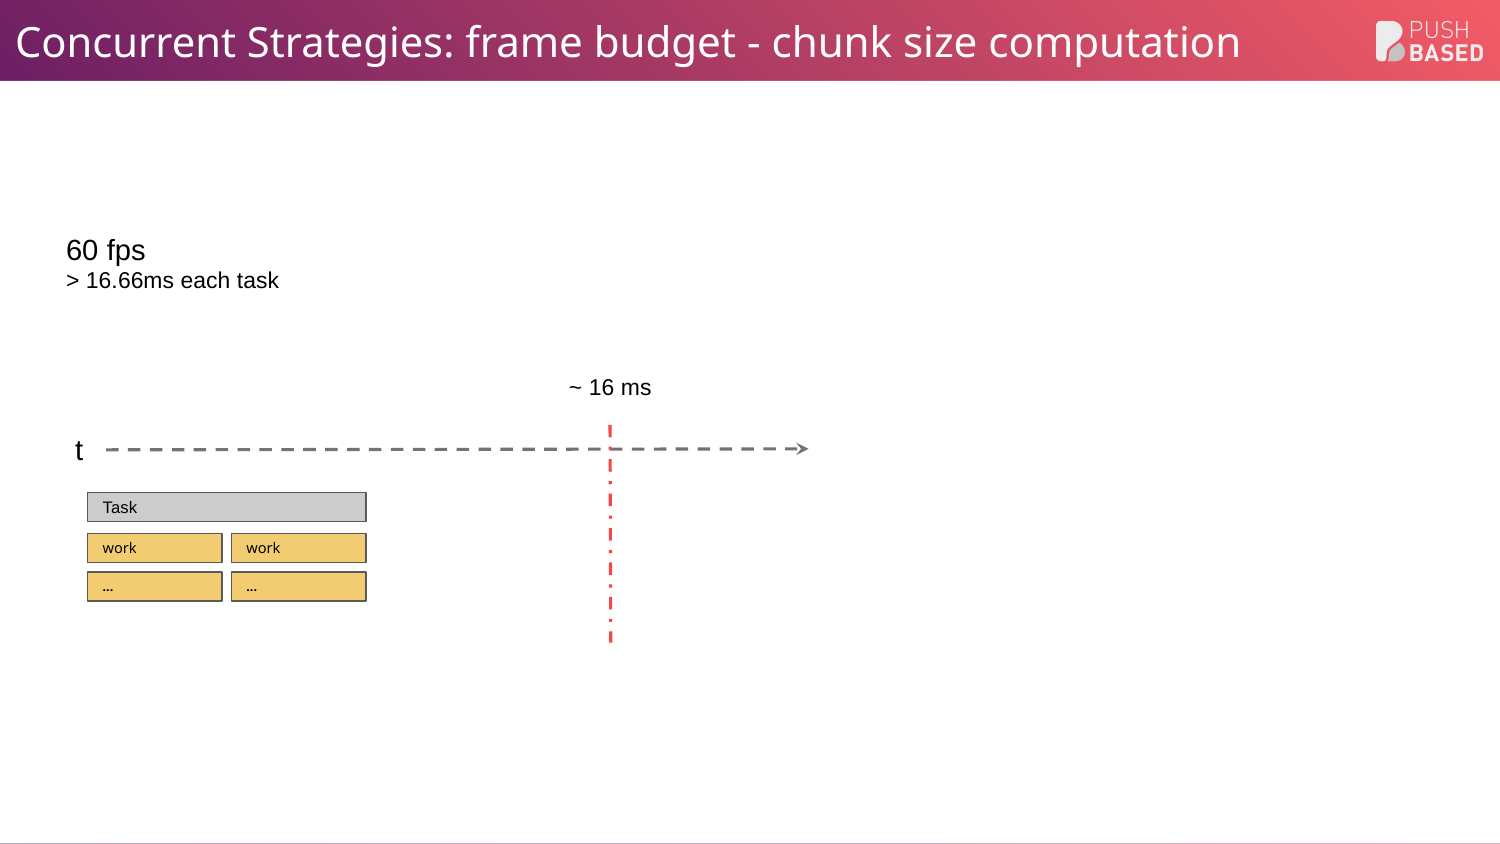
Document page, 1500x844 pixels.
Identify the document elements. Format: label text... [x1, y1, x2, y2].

text_box ... [231, 571, 366, 601]
text_box 60 fps > 16.66ms each task [51, 216, 624, 309]
text_box Task [87, 492, 366, 522]
picture [1353, 7, 1488, 75]
text_box ~ 16 ms [531, 358, 690, 414]
text_box t [60, 416, 93, 482]
title Concurrent Strategies: frame budget - chunk size computation [0, 0, 1351, 81]
text_box work [87, 533, 223, 563]
text_box work [231, 533, 366, 563]
text_box ... [87, 571, 223, 601]
